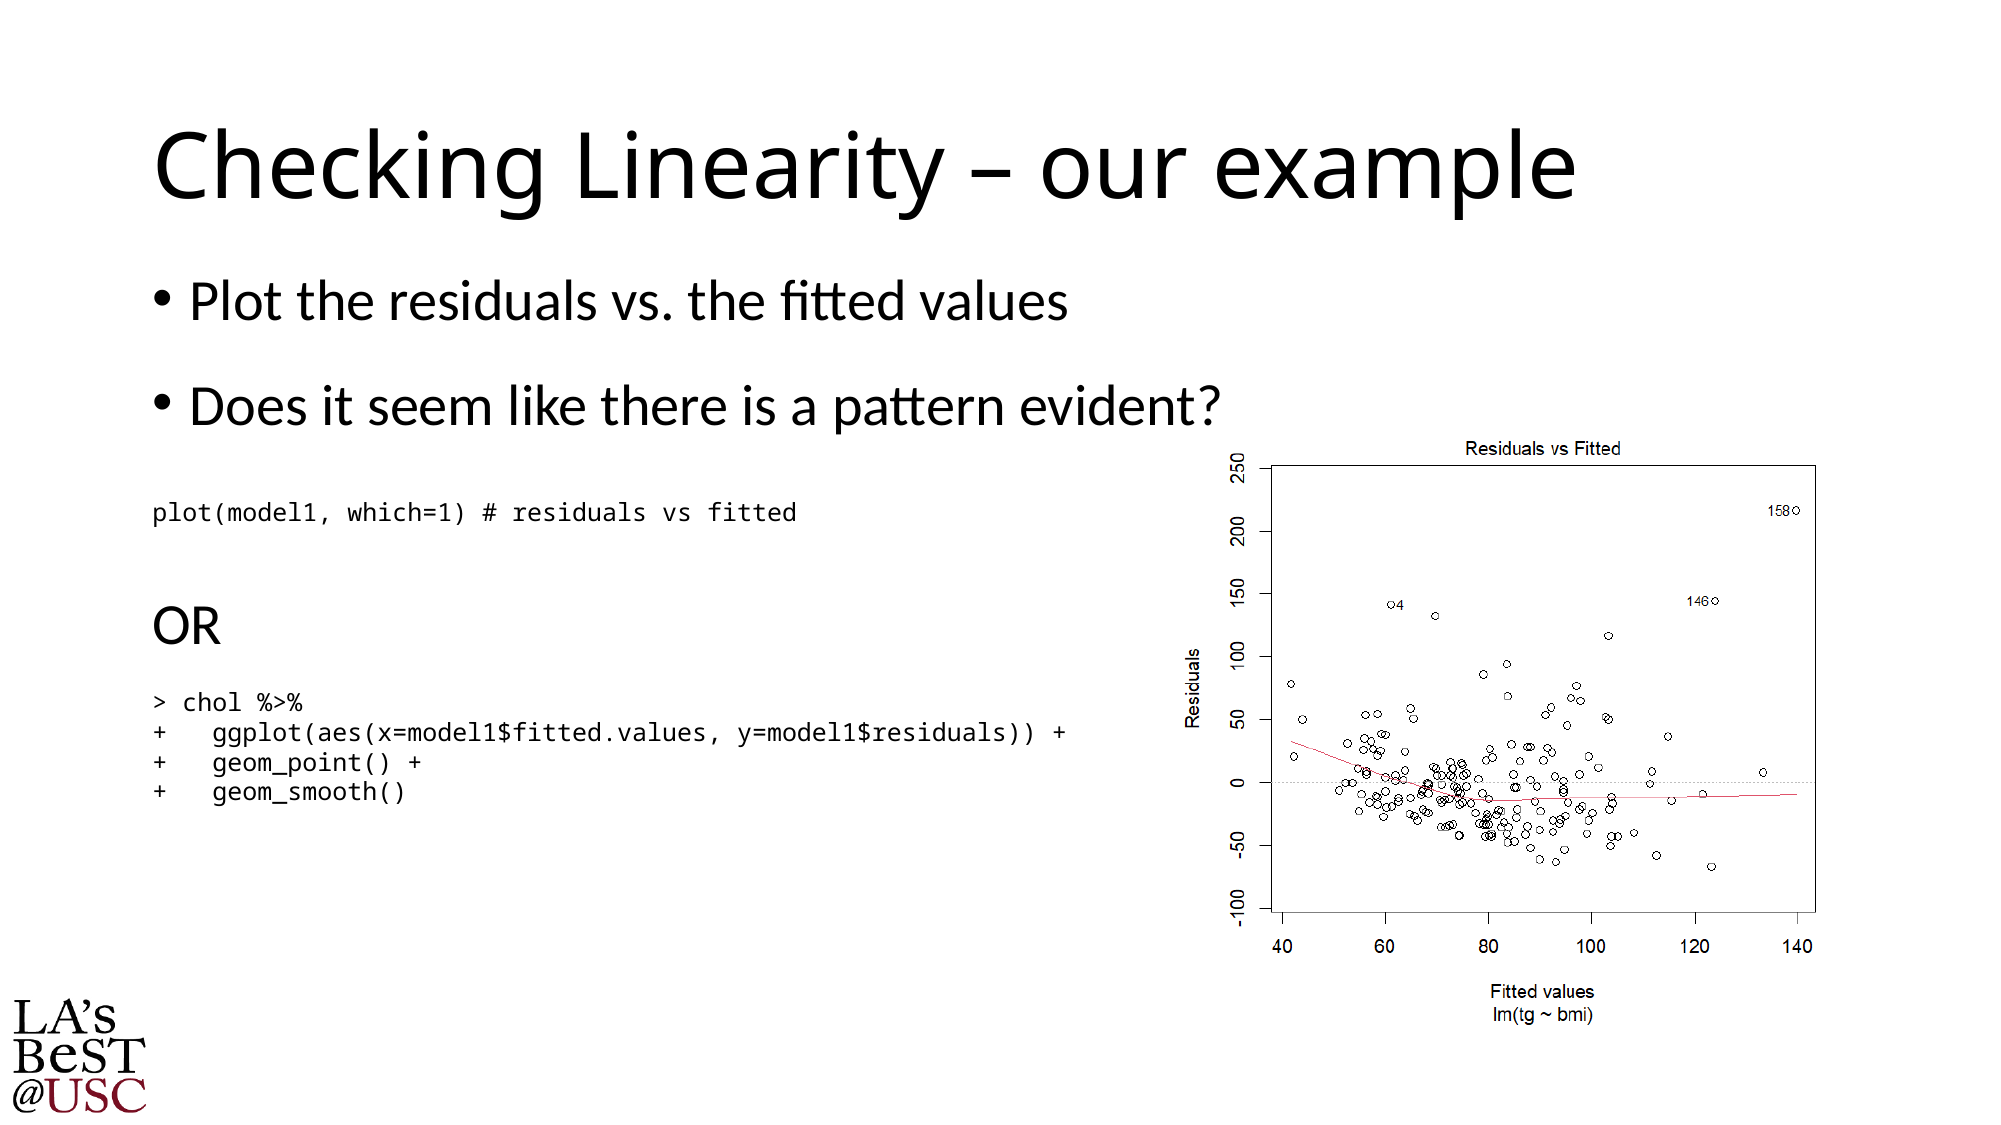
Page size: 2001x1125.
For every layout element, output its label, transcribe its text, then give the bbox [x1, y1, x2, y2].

picture [9, 993, 152, 1118]
title Checking Linearity – our example [137, 59, 1863, 240]
list Plot the residuals vs. the fitted values Does it seem like there is a pattern evident? plot(model1, which=1) # residuals vs fitted OR > chol %>% + ggplot(aes(x=model1$fitted.values, y=model1$residuals)) + + geom_point() + + geom_smooth() [137, 240, 1942, 1098]
picture [1178, 372, 1863, 1027]
